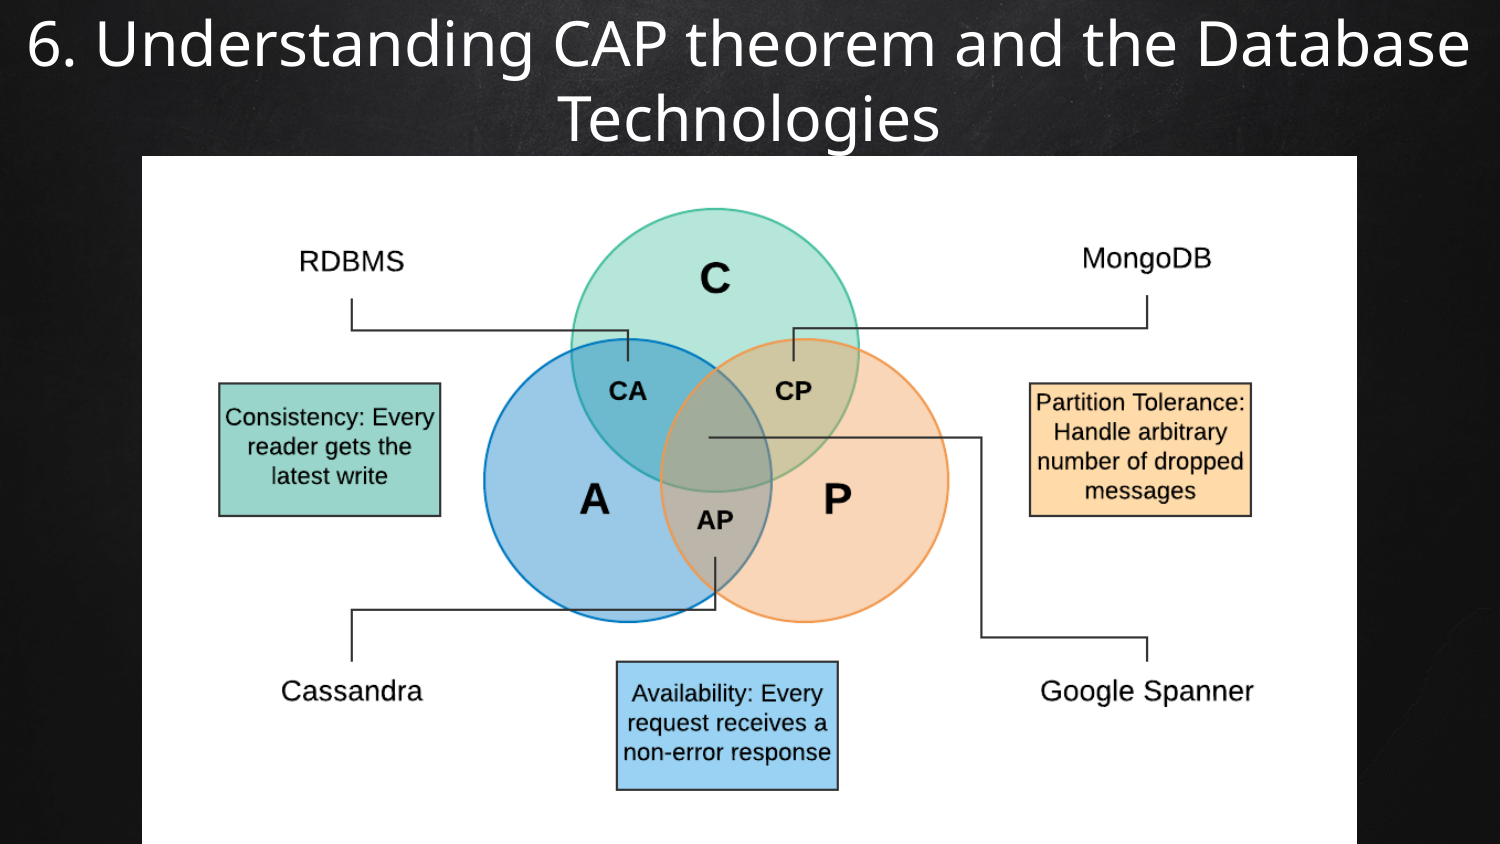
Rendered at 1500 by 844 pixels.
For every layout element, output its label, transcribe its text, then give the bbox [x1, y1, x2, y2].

picture [0, 130, 1500, 844]
title 6. Understanding CAP theorem and the Database Technologies [0, 0, 1500, 130]
